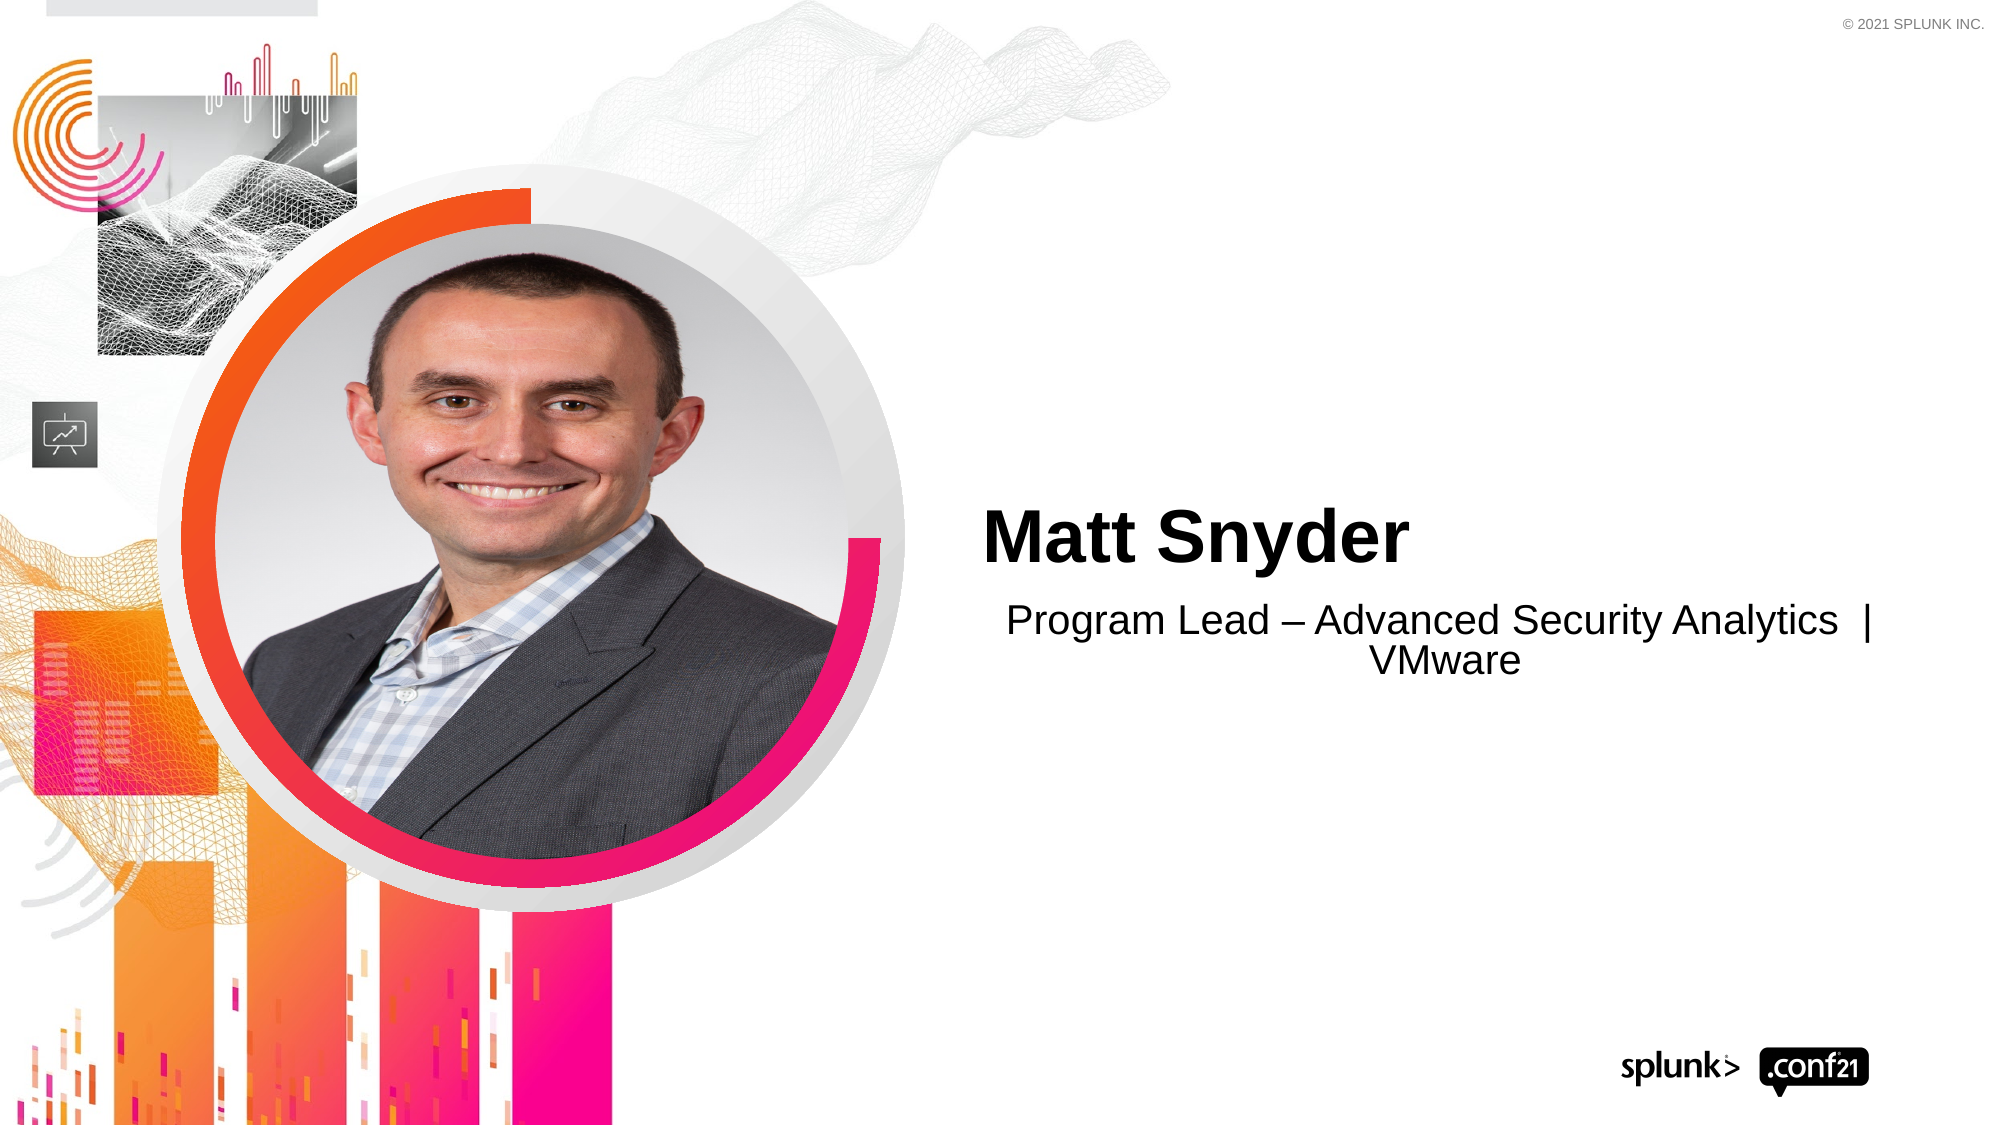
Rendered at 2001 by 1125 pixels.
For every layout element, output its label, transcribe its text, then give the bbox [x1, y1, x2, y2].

picture [0, 0, 2001, 1125]
list Matt Snyder [982, 500, 1888, 580]
list Program Lead – Advanced Security Analytics | VMware [982, 602, 1909, 726]
